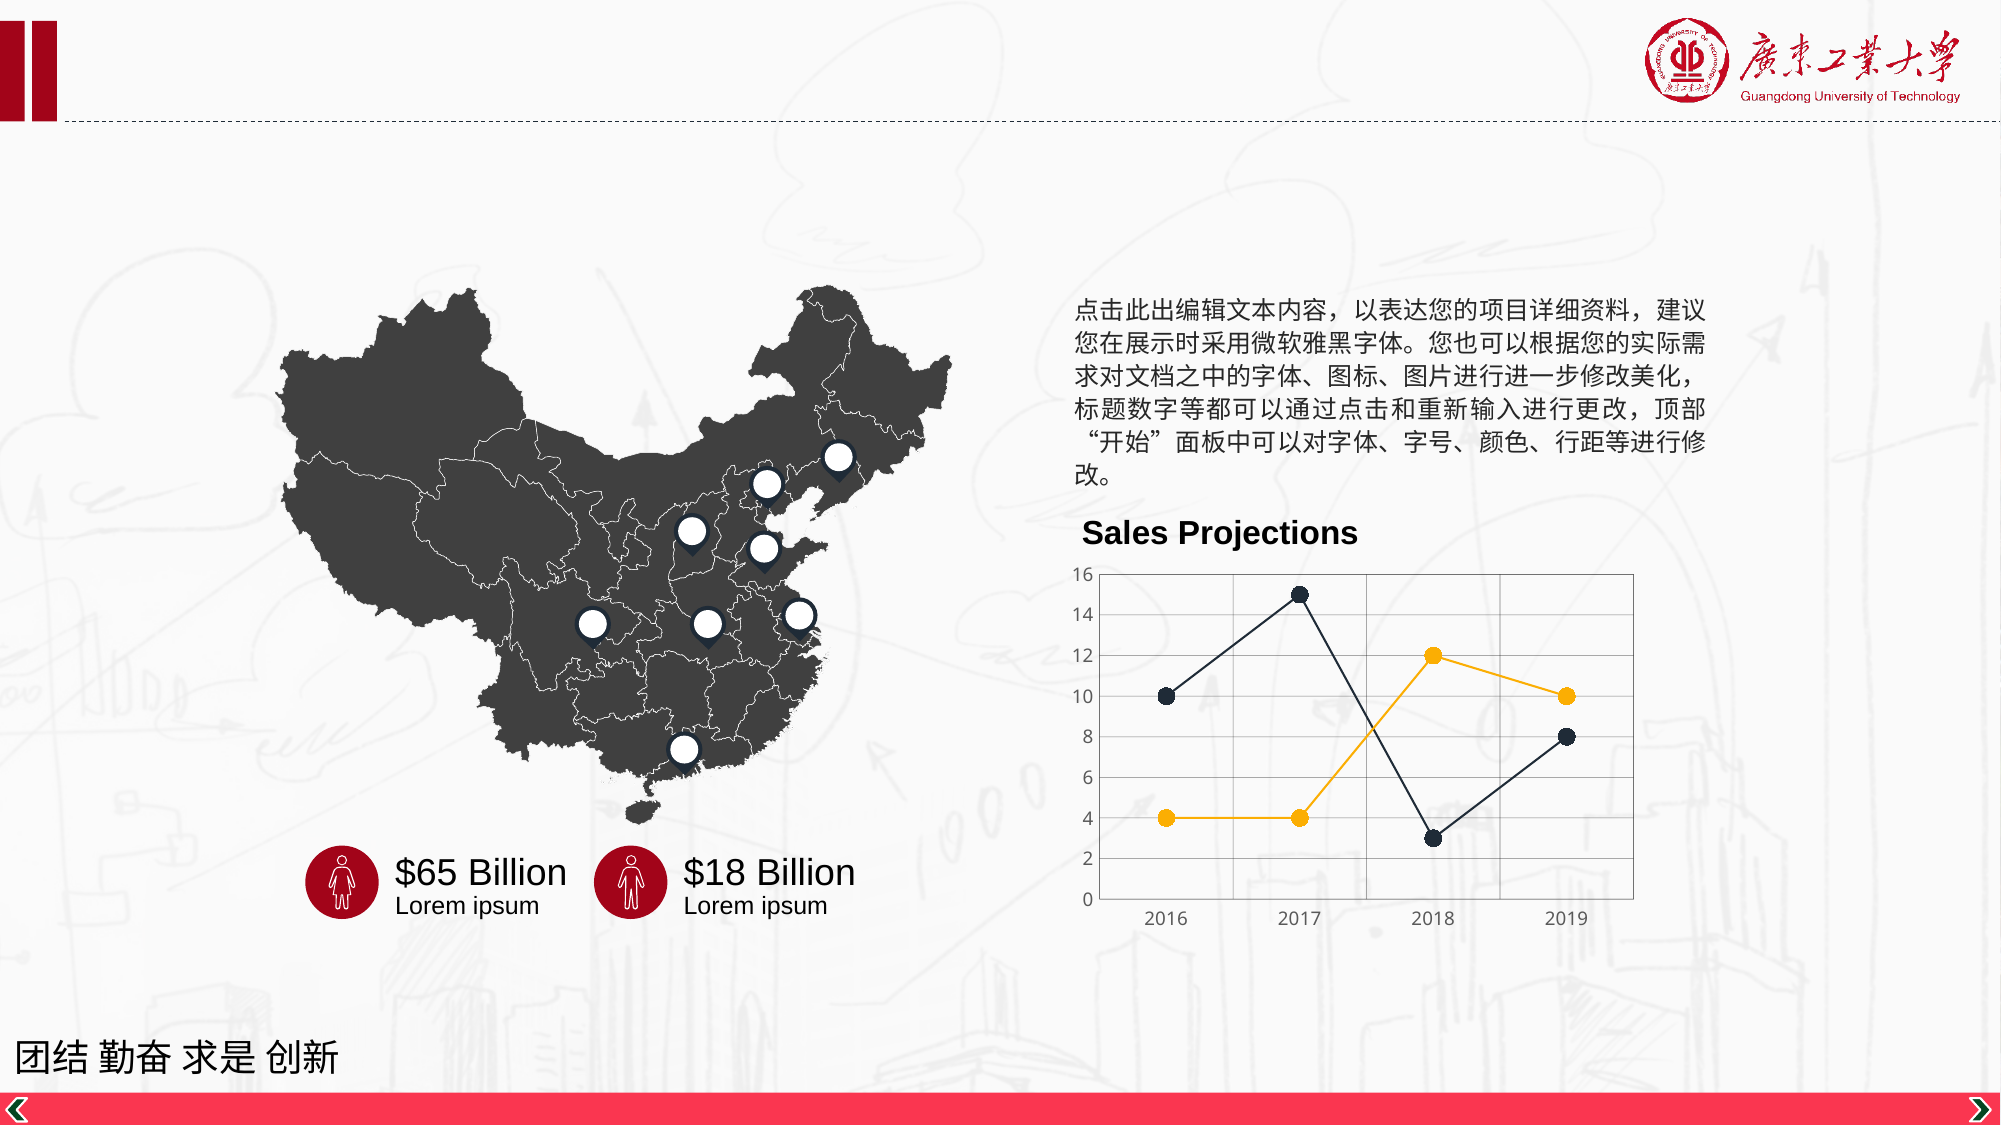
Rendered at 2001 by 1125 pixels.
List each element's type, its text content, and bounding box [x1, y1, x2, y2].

text_box $18 Billion Lorem ipsum [668, 845, 883, 927]
text_box Sales Projections [1081, 511, 1360, 552]
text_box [274, 284, 953, 826]
text_box [617, 855, 645, 910]
text_box [328, 855, 356, 910]
chart [1060, 553, 1646, 940]
text_box [593, 845, 668, 920]
text_box [304, 845, 380, 920]
text_box $65 Billion Lorem ipsum [380, 845, 595, 927]
text_box 点击此出编辑文本内容，以表达您的项目详细资料，建议您在展示时采用微软雅黑字体。您也可以根据您的实际需求对文档之中的字体、图标、图片进行进一步修改美化，标题数字等都可以通过点击和重新输入进行更改，顶部“开始”面板中可以对字体、字号、颜色、行距等进行修改。 [1060, 284, 1723, 497]
picture [1645, 18, 1960, 103]
